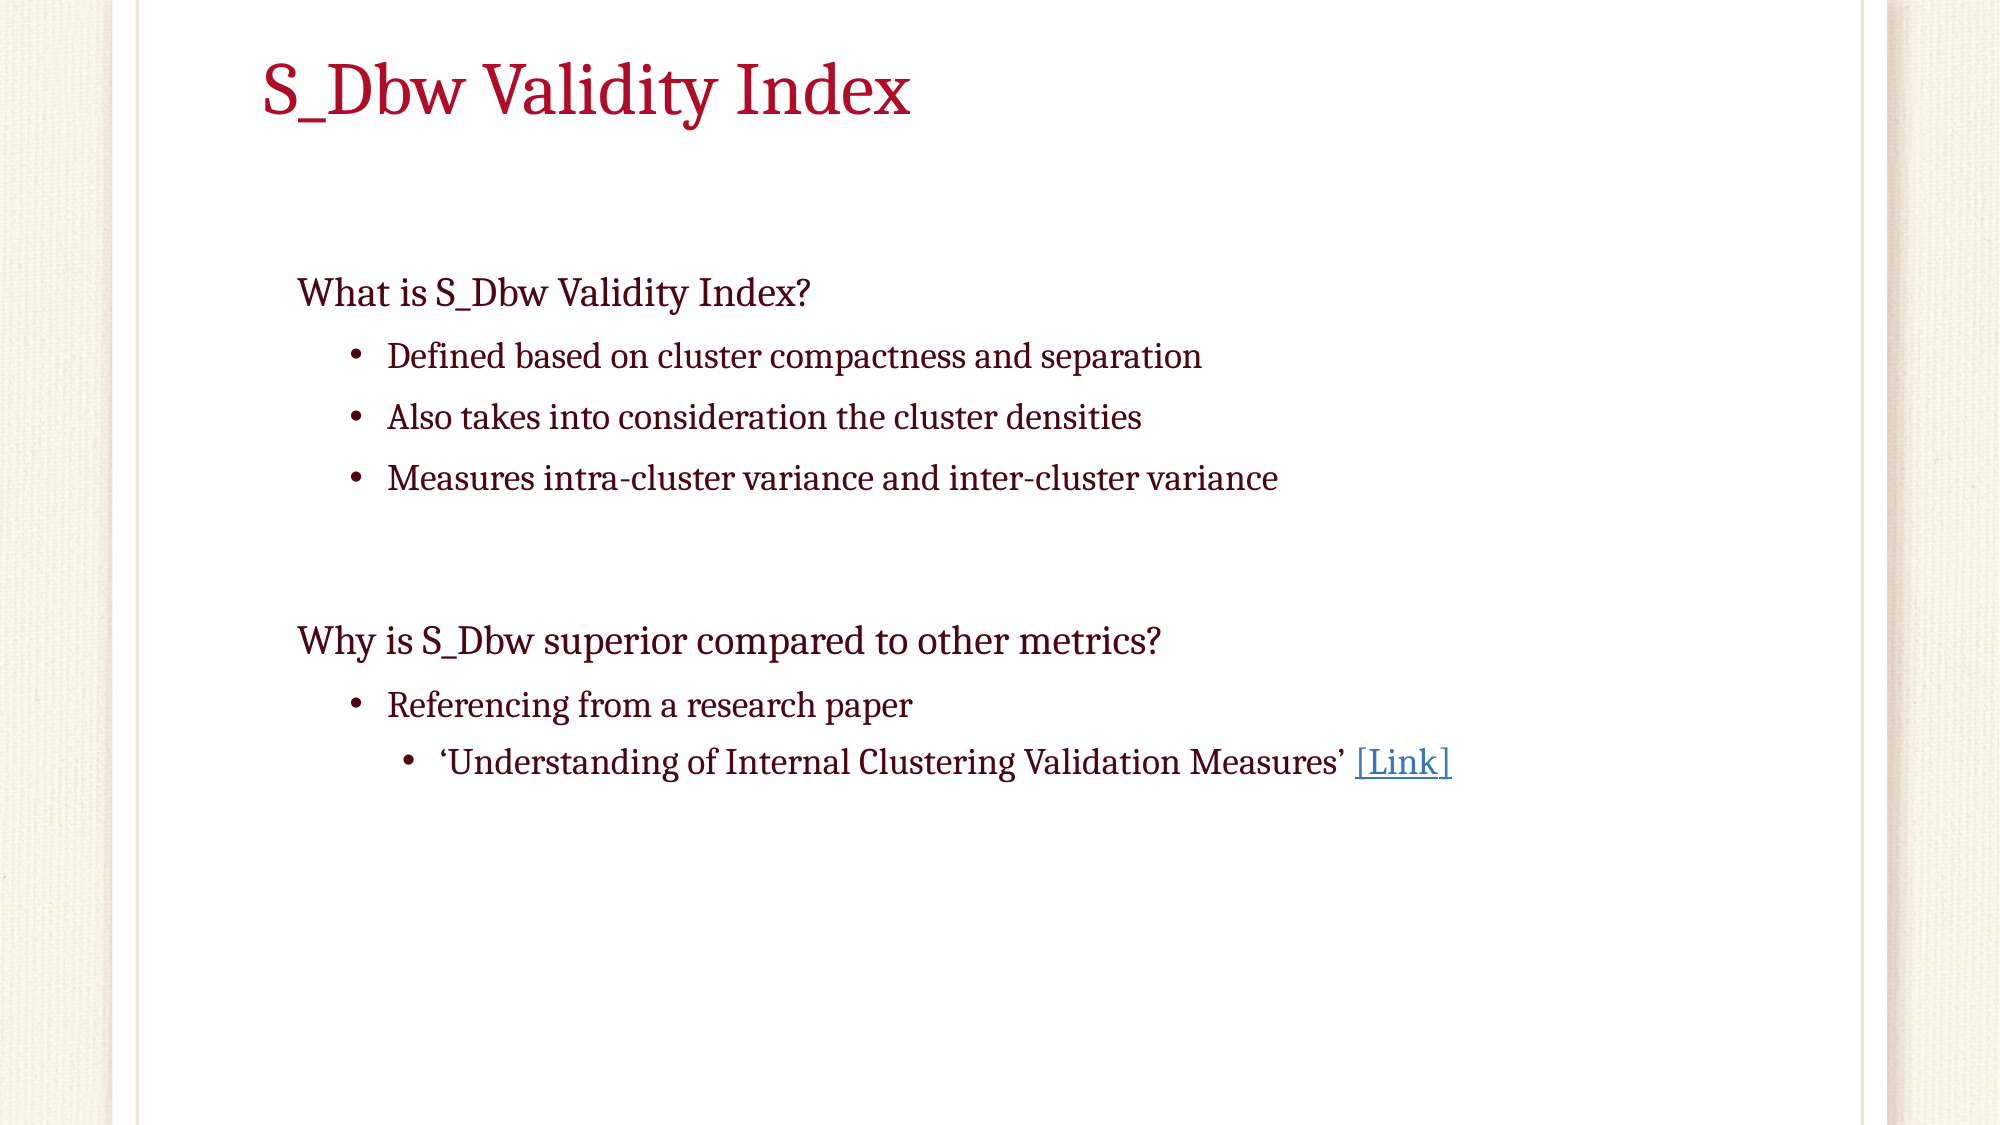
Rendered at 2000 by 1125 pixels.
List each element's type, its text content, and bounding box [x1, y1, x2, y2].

title S_Dbw Validity Index [249, 52, 1750, 138]
picture [1888, 0, 2000, 1125]
list [249, 269, 1750, 1013]
text_box What is S_Dbw Validity Index? Defined based on cluster compactness and separation Also takes into consideration the cluster densities Measures intra-cluster variance and inter-cluster variance Why is S_Dbw superior compared to other metrics? Referencing from a research paper ‘Understanding of Internal Clustering Validation Measures’ [Link] [274, 262, 1775, 1006]
picture [0, 0, 112, 1125]
